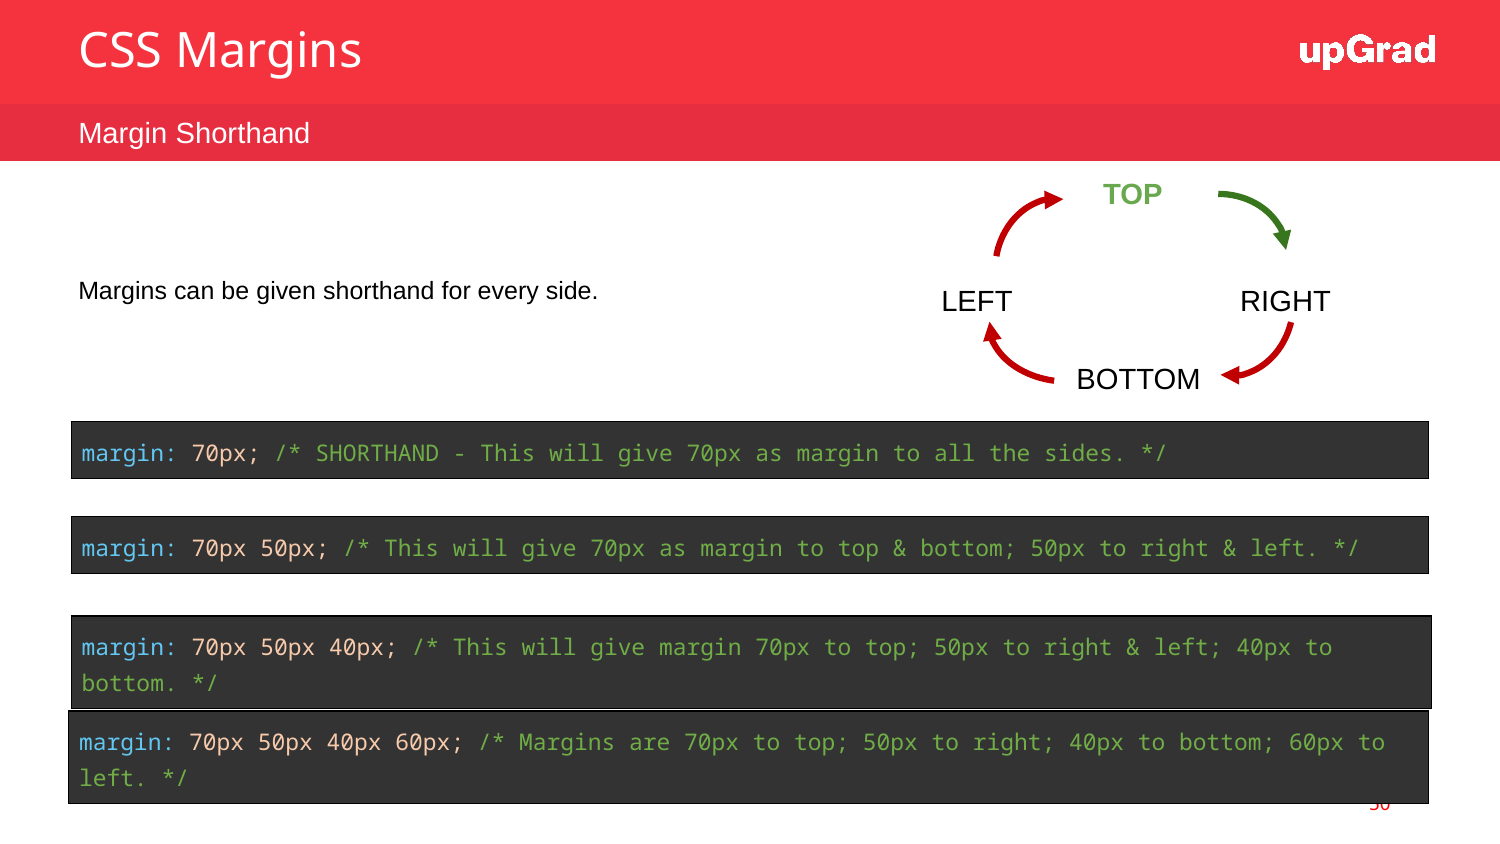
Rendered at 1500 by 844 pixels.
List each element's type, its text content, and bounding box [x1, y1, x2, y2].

text_box TOP [1088, 167, 1179, 219]
text_box BOTTOM [1061, 352, 1218, 404]
table_header margin: 70px 50px; /* This will give 70px as margin to top & bottom; 50px to right & left. */ [72, 517, 1428, 573]
table_header margin: 70px 50px 40px; /* This will give margin 70px to top; 50px to right & left; 40px to bottom. */ [72, 617, 1431, 708]
text_box RIGHT [1225, 274, 1347, 326]
picture [1300, 34, 1435, 70]
text_box [0, 104, 1500, 161]
text_box [1218, 193, 1291, 252]
slide_number 50 [1068, 804, 1406, 828]
table_header margin: 70px; /* SHORTHAND - This will give 70px as margin to all the sides. */ [72, 422, 1428, 478]
text_box Margins can be given shorthand for every side. [63, 266, 827, 313]
text_box [1220, 308, 1292, 383]
text_box LEFT [926, 274, 1029, 326]
text_box [996, 192, 1064, 267]
table_header margin: 70px 50px 40px 60px; /* Margins are 70px to top; 50px to right; 40px to bottom; 60px to left. */ [69, 712, 1428, 803]
text_box CSS Margins [63, 20, 768, 87]
text_box Margin Shorthand [63, 107, 827, 158]
text_box [984, 321, 1061, 381]
